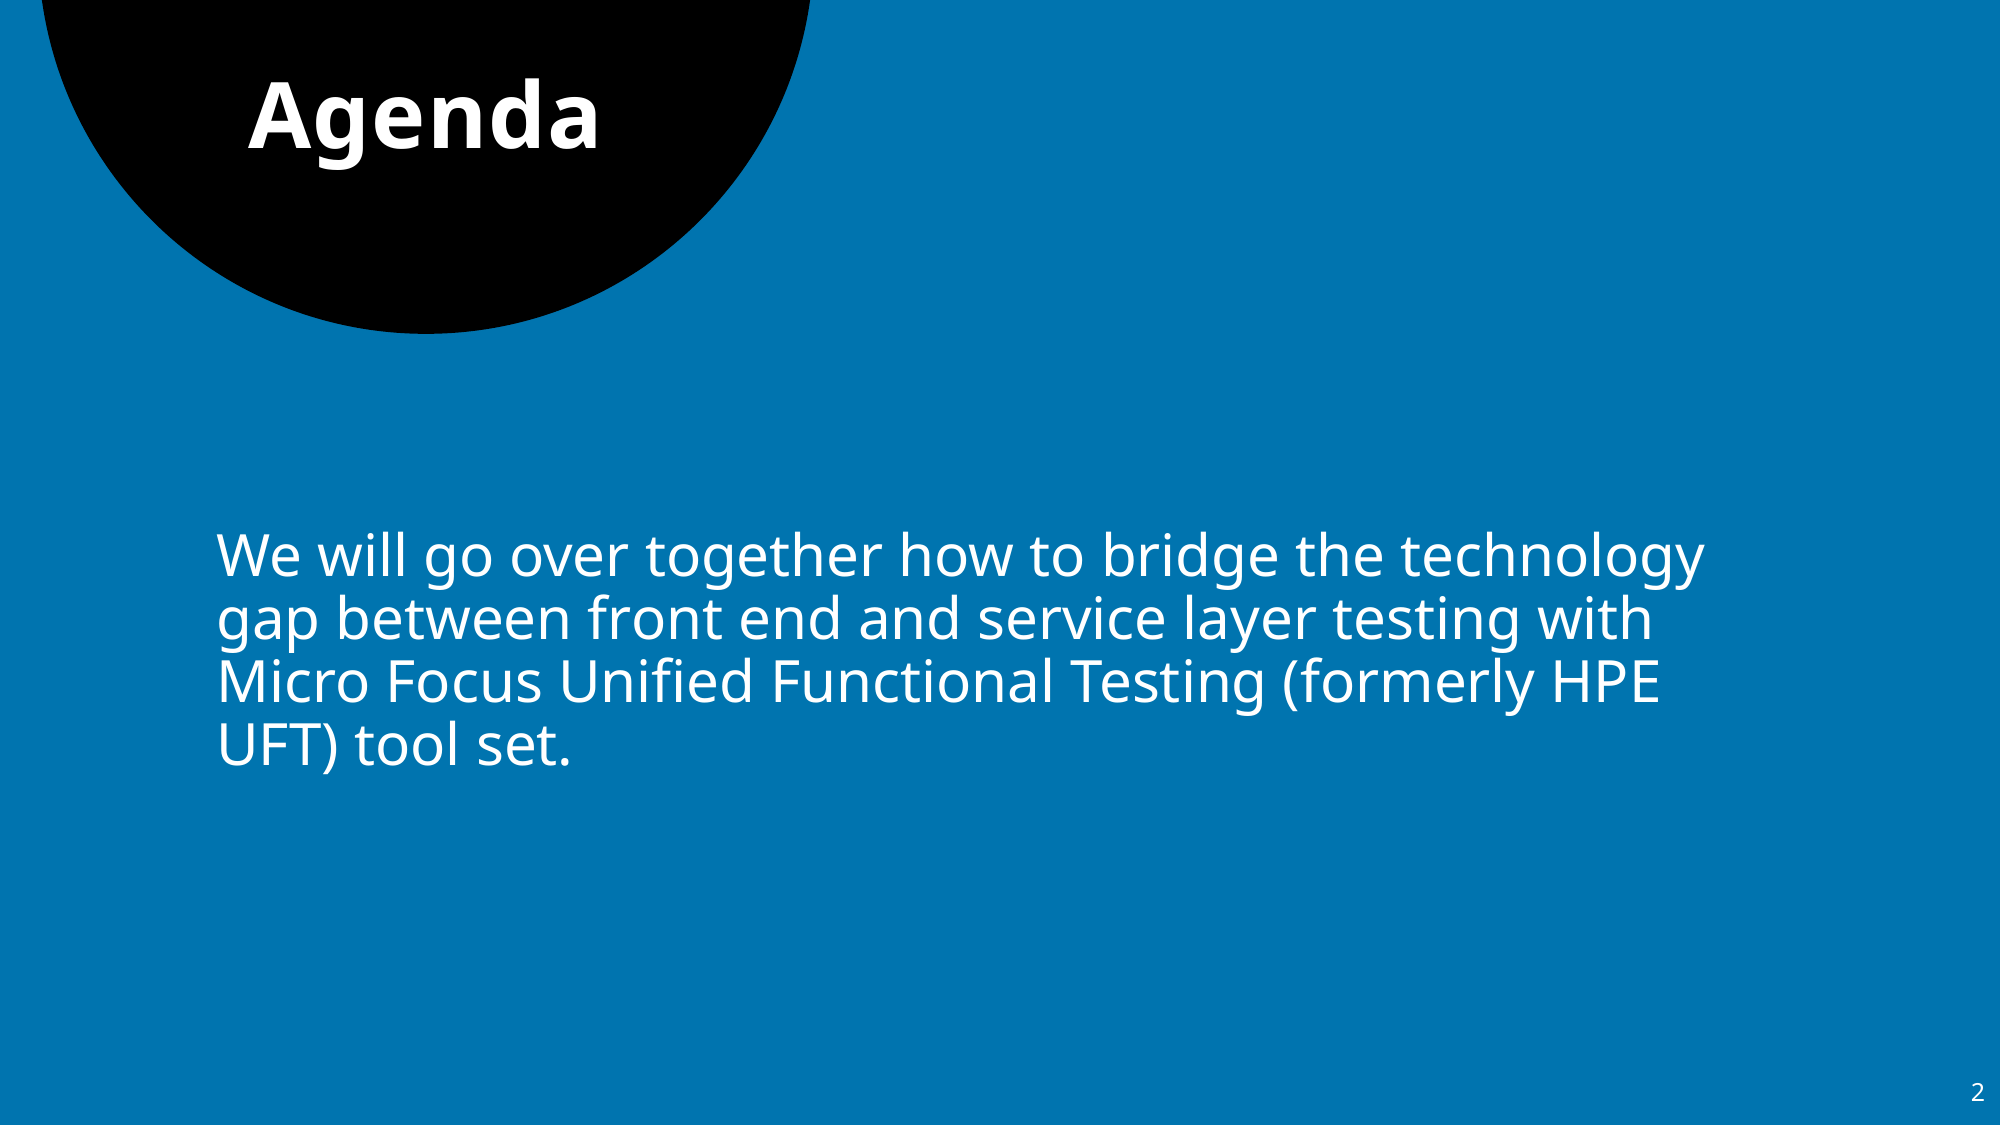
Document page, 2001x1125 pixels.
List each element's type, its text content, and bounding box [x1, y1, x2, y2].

text_box [40, 0, 91, 144]
title Agenda [91, 0, 761, 178]
list We will go over together how to bridge the technology gap between front end and service layer testing with Micro Focus Unified Functional Testing (formerly HPE UFT) tool set. [201, 519, 1788, 896]
slide_number 2 [1914, 1063, 2000, 1124]
text_box [113, 178, 739, 335]
text_box [761, 0, 812, 144]
